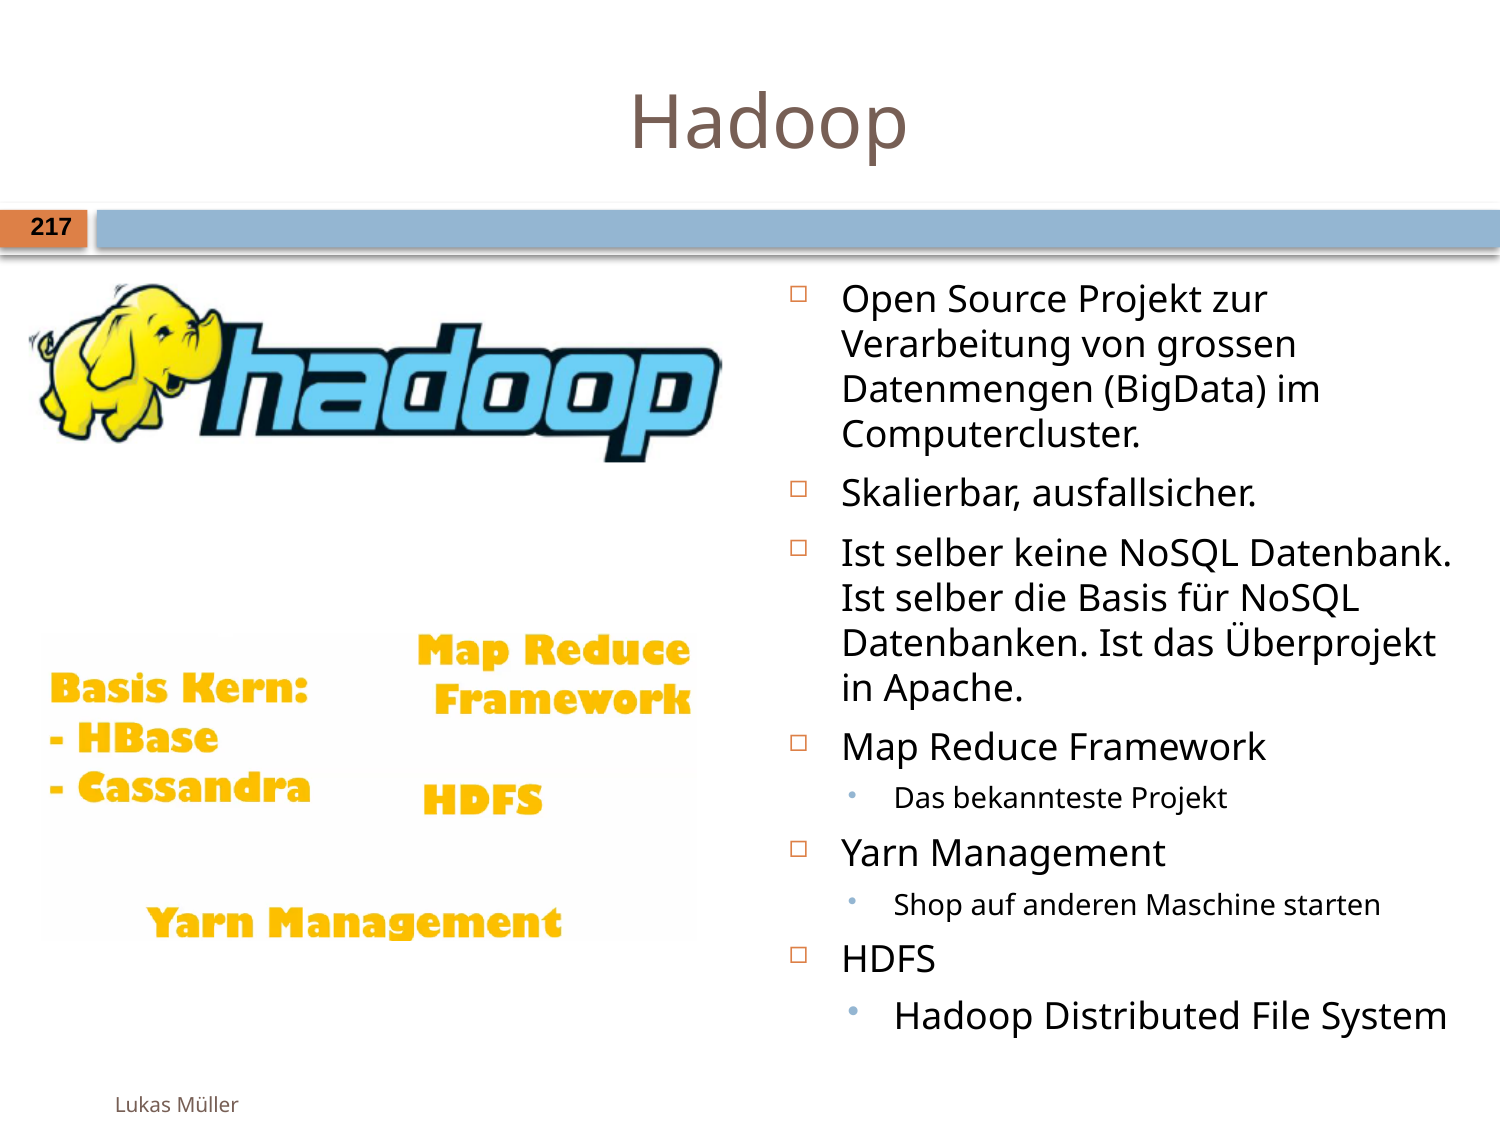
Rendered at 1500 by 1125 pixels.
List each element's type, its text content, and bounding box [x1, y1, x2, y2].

slide_number 217 [0, 208, 88, 249]
list Open Source Projekt zur Verarbeitung von grossen Datenmengen (BigData) im Computercluster. Skalierbar, ausfallsicher. Ist selber keine NoSQL Datenbank. Ist selber die Basis für NoSQL Datenbanken. Ist das Überprojekt in Apache. Map Reduce Framework Das bekannteste Projekt Yarn Management Shop auf anderen Maschine starten HDFS Hadoop Distributed File System [773, 267, 1483, 989]
picture [6, 280, 732, 473]
title Hadoop [100, 37, 1438, 200]
picture [40, 632, 697, 941]
